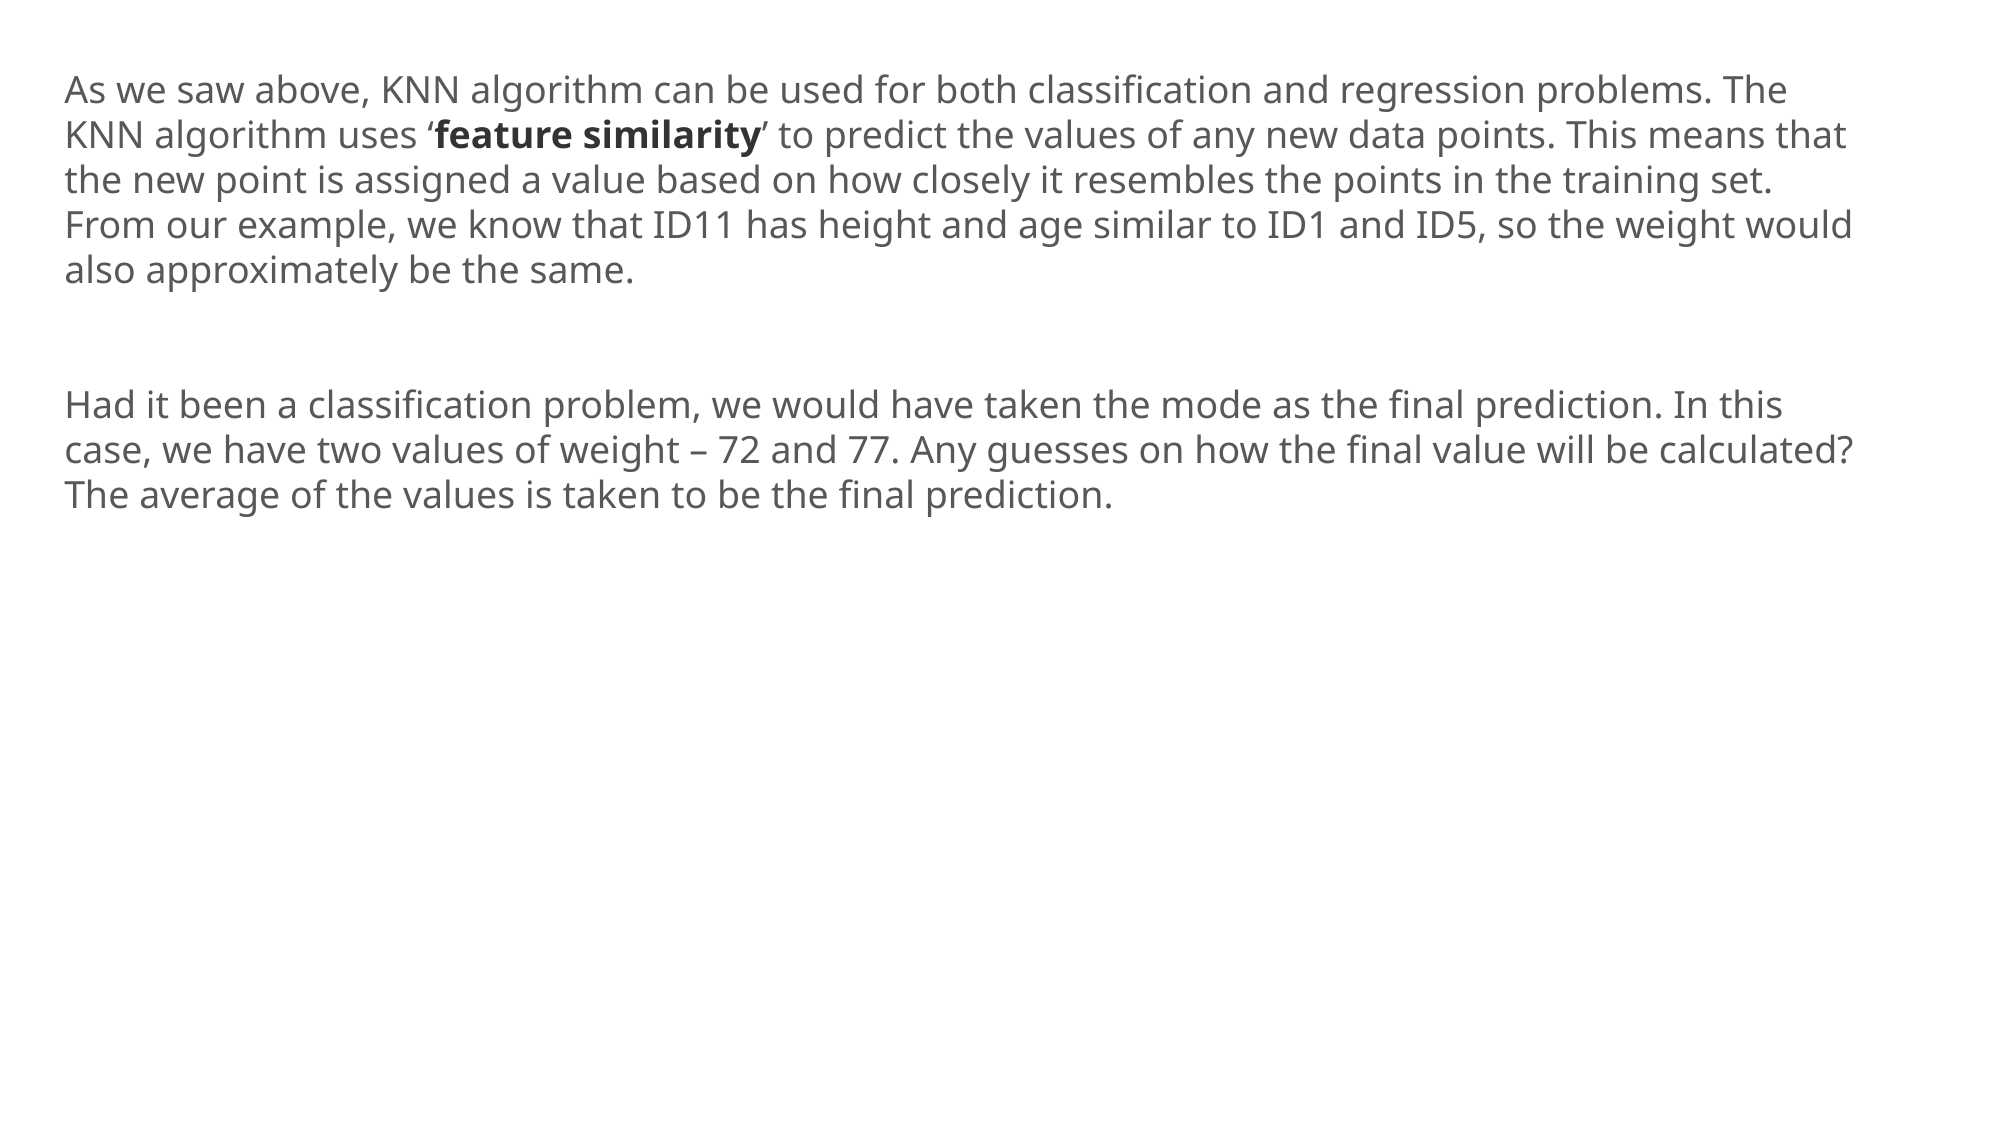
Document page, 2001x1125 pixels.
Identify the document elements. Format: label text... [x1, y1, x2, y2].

text_box As we saw above, KNN algorithm can be used for both classification and regression problems. The KNN algorithm uses ‘feature similarity’ to predict the values of any new data points. This means that the new point is assigned a value based on how closely it resembles the points in the training set. From our example, we know that ID11 has height and age similar to ID1 and ID5, so the weight would also approximately be the same. Had it been a classification problem, we would have taken the mode as the final prediction. In this case, we have two values of weight – 72 and 77. Any guesses on how the final value will be calculated? The average of the values is taken to be the final prediction. [49, 58, 1874, 524]
